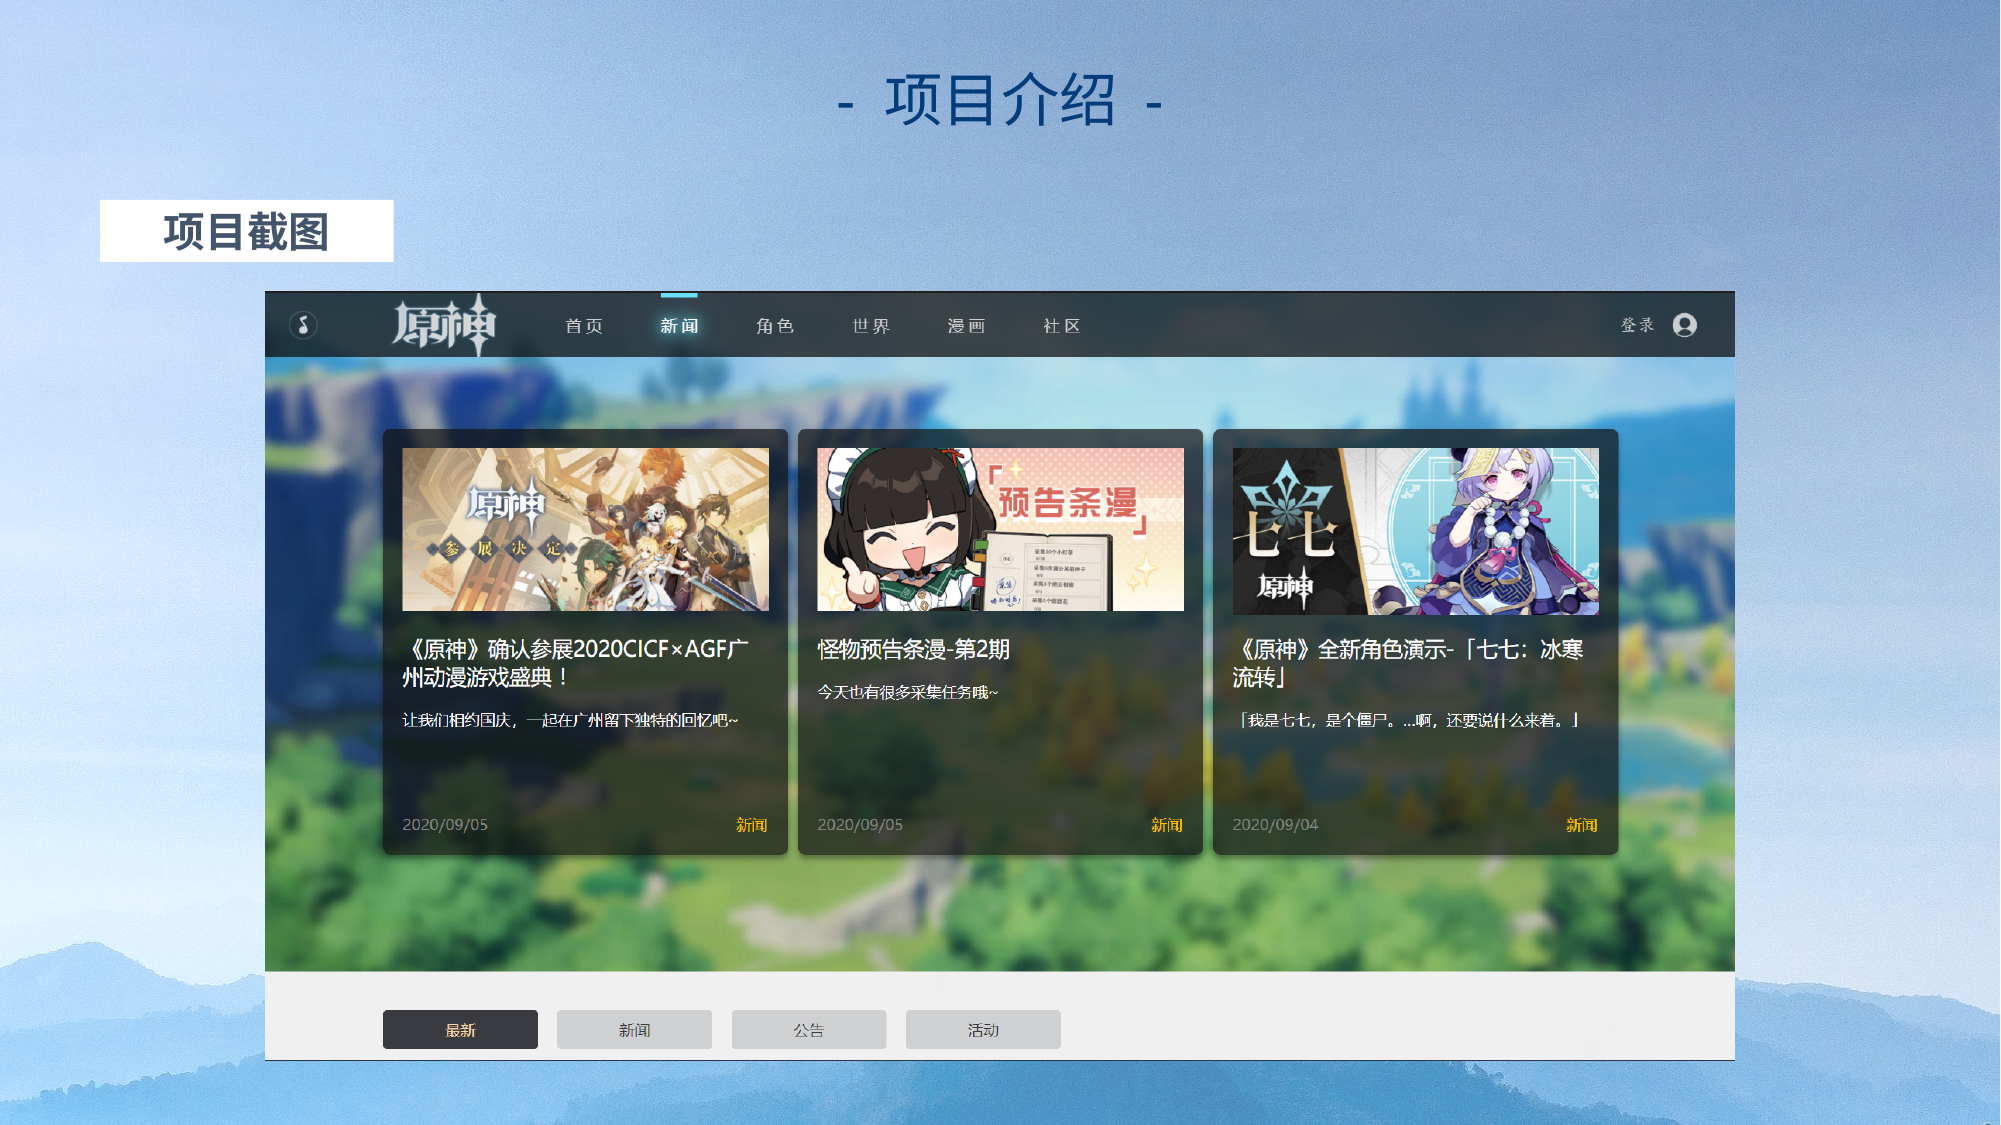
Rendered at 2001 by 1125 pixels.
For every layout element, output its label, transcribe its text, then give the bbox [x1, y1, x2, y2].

text_box - 项目介绍 - [821, 55, 1179, 141]
picture [265, 291, 1735, 1061]
text_box 项目截图 [99, 199, 395, 263]
